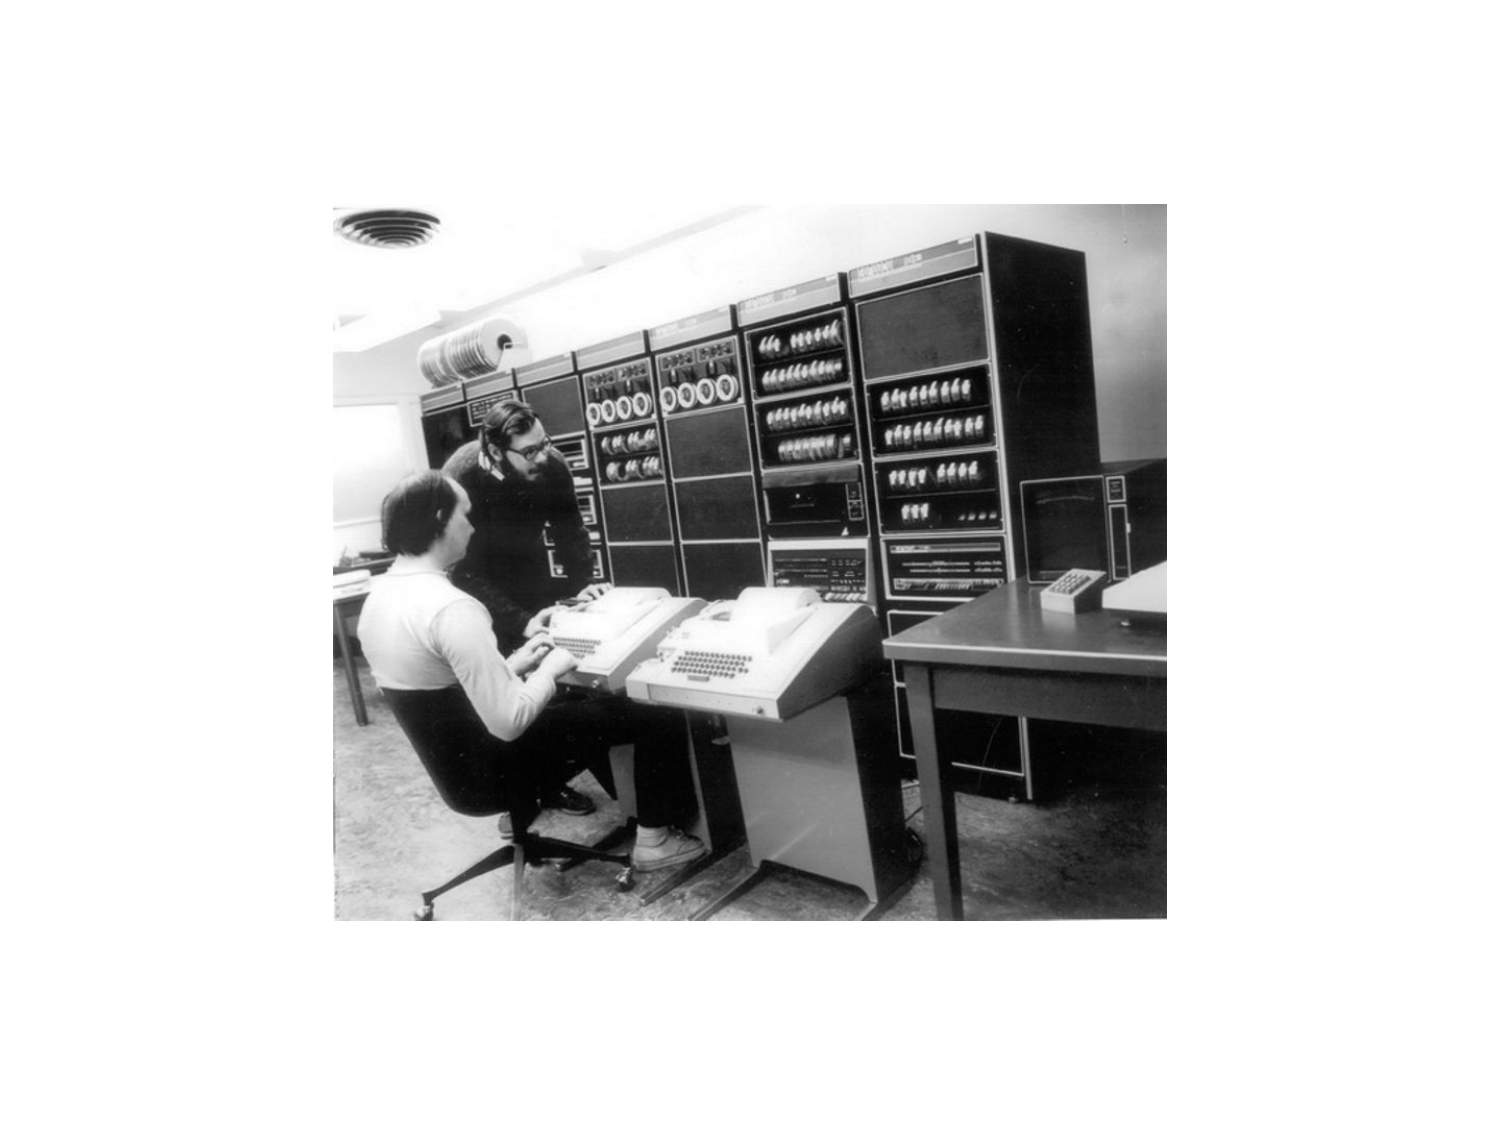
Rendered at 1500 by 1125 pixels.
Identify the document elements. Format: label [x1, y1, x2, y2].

picture [333, 203, 1167, 921]
